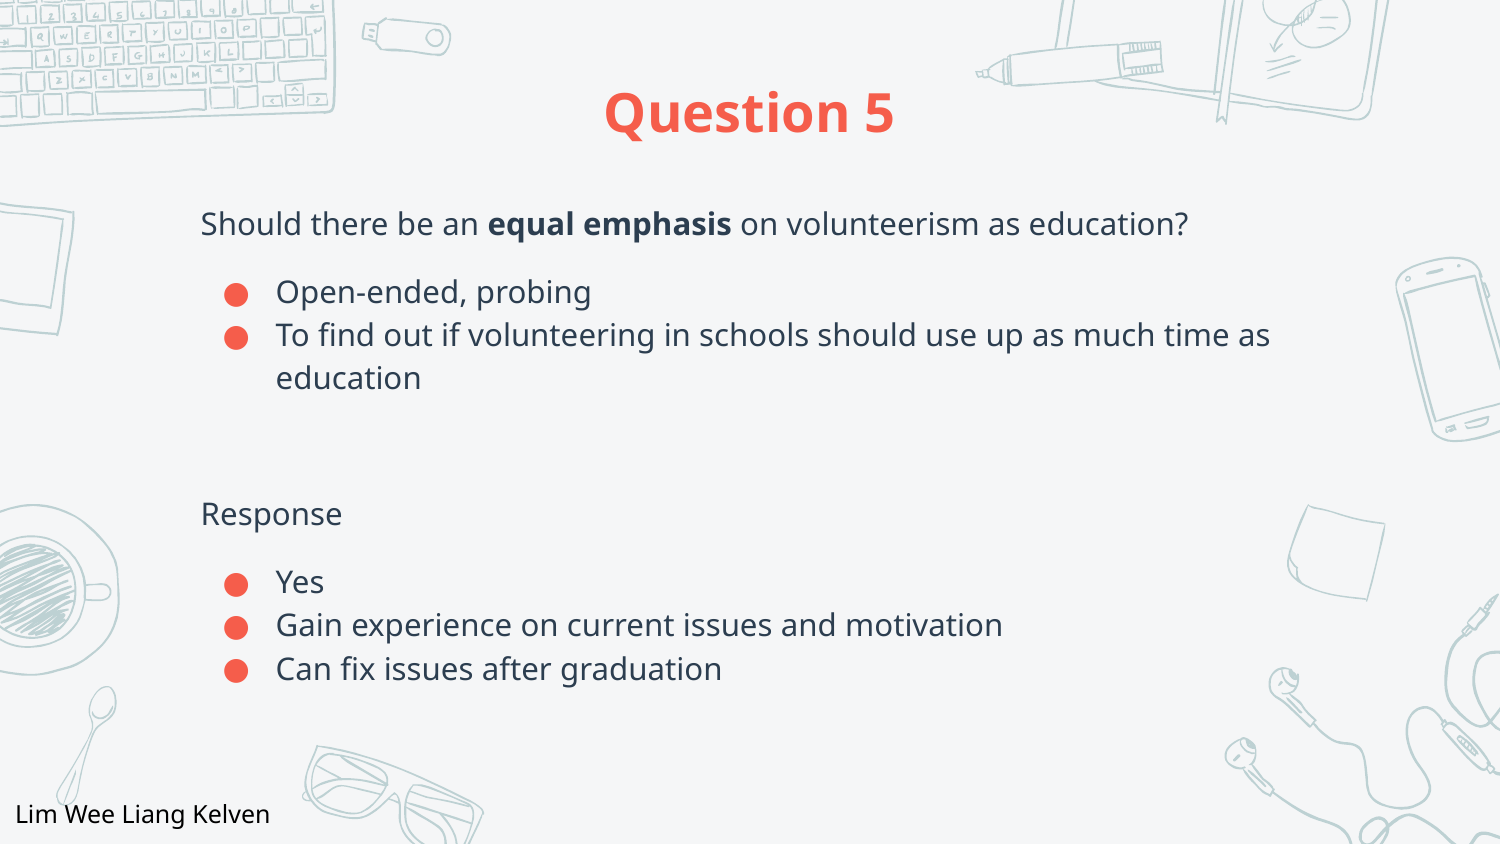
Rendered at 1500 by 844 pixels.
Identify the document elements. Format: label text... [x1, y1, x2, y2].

list Should there be an equal emphasis on volunteerism as education? Open-ended, probing To find out if volunteering in schools should use up as much time as education Response Yes Gain experience on current issues and motivation Can fix issues after graduation [185, 183, 1315, 758]
text_box Lim Wee Liang Kelven [0, 783, 516, 844]
title Question 5 [185, 62, 1315, 159]
